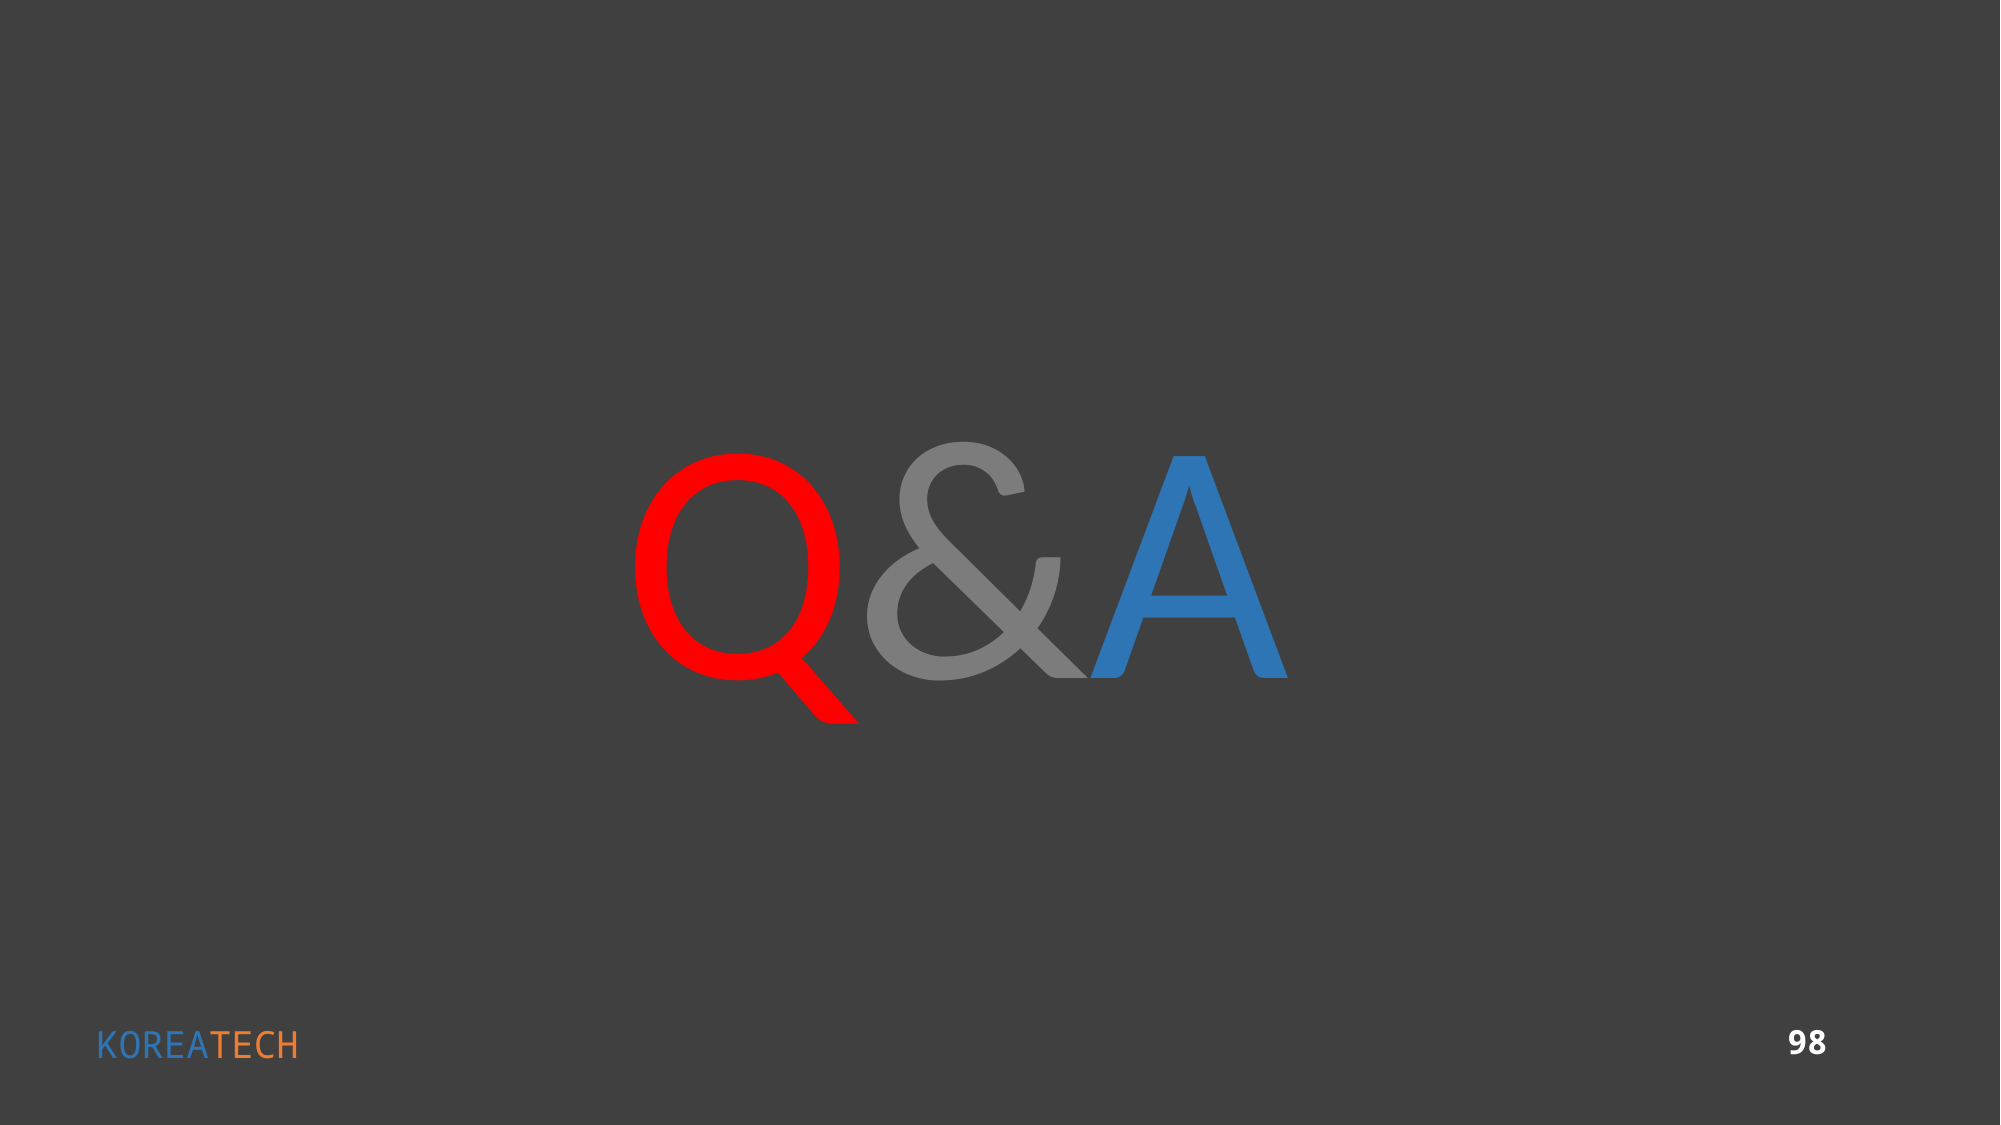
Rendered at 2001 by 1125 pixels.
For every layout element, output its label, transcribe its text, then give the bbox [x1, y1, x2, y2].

slide_number 98 [1412, 1013, 1863, 1074]
text_box KOREATECH [81, 1013, 314, 1074]
text_box Q&A [564, 381, 1347, 698]
